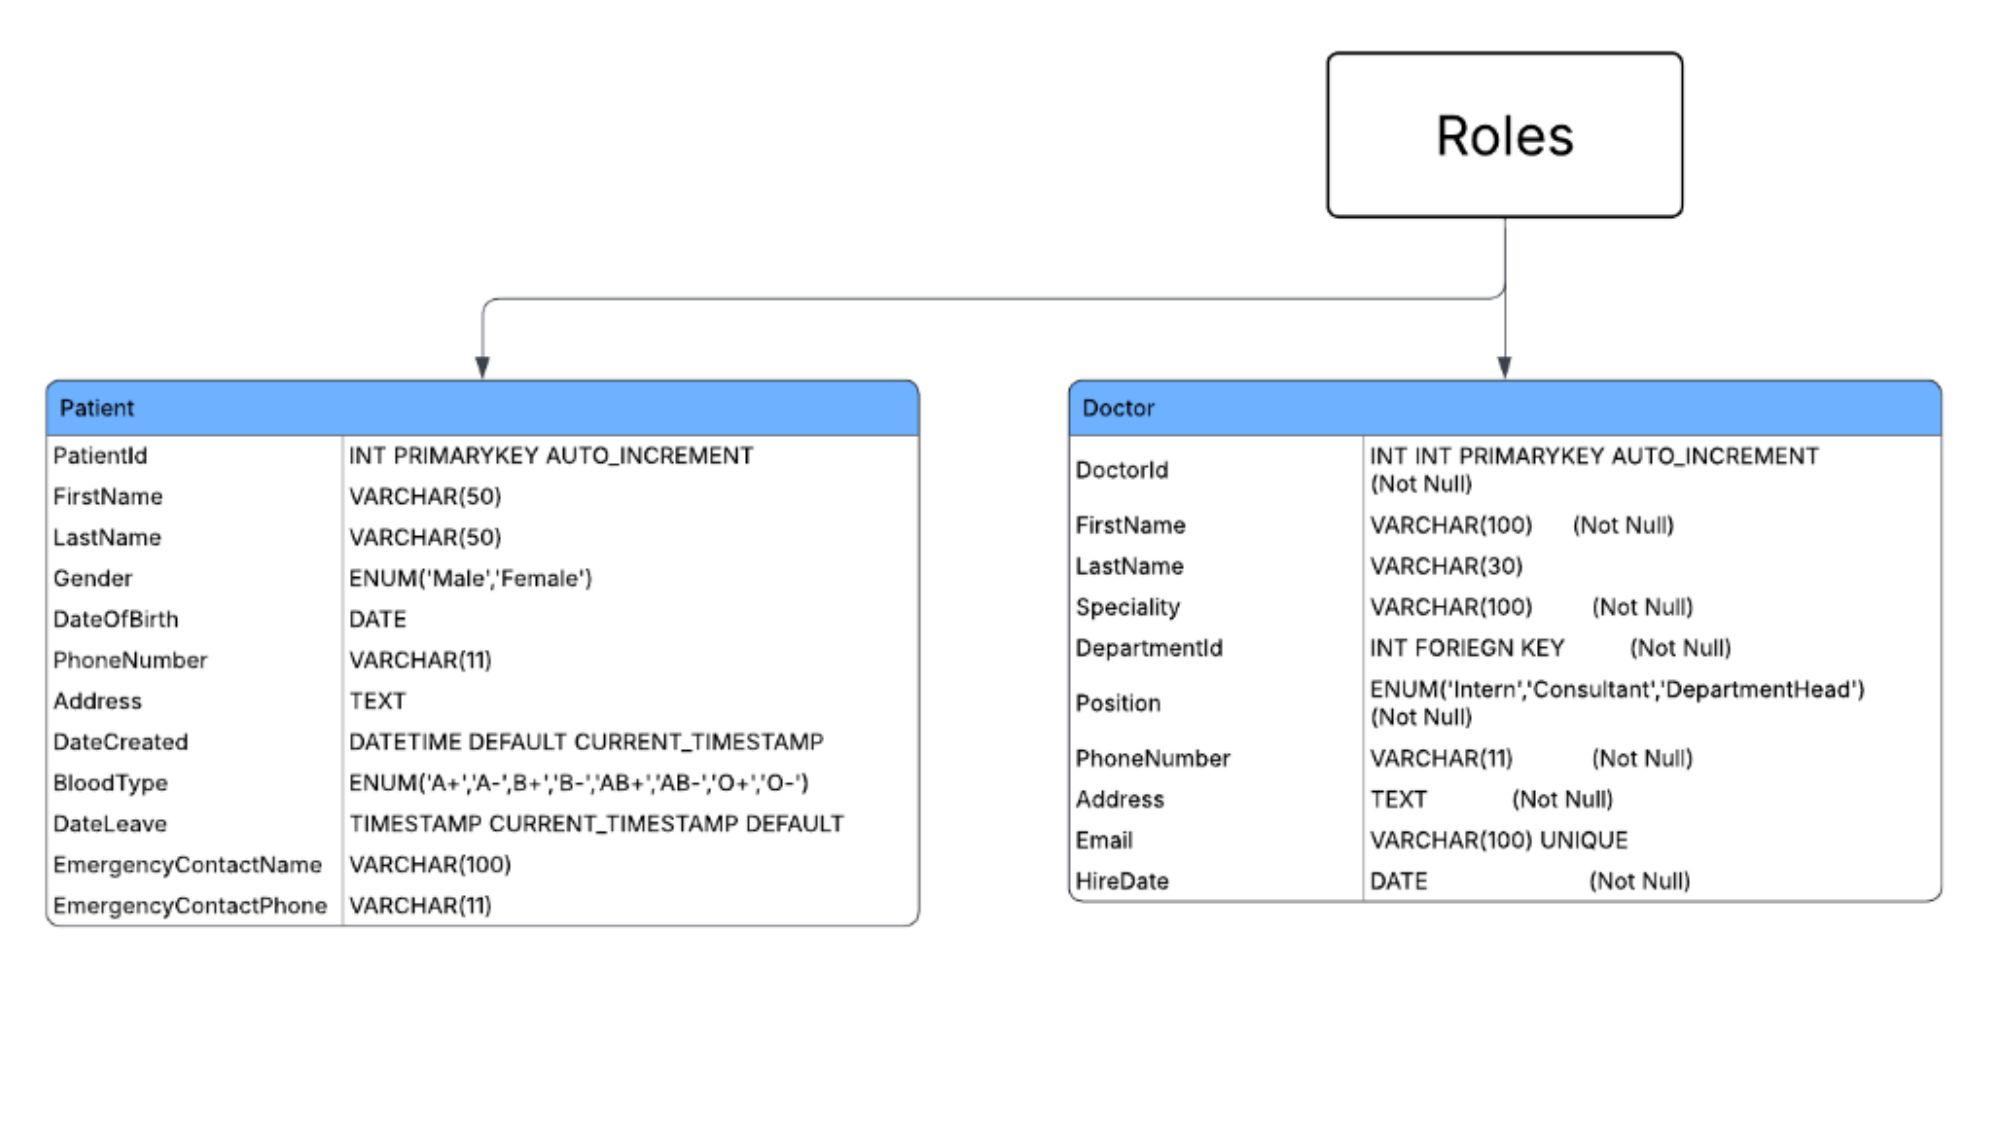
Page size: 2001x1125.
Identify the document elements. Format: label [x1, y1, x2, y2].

list [0, 0, 2000, 1125]
